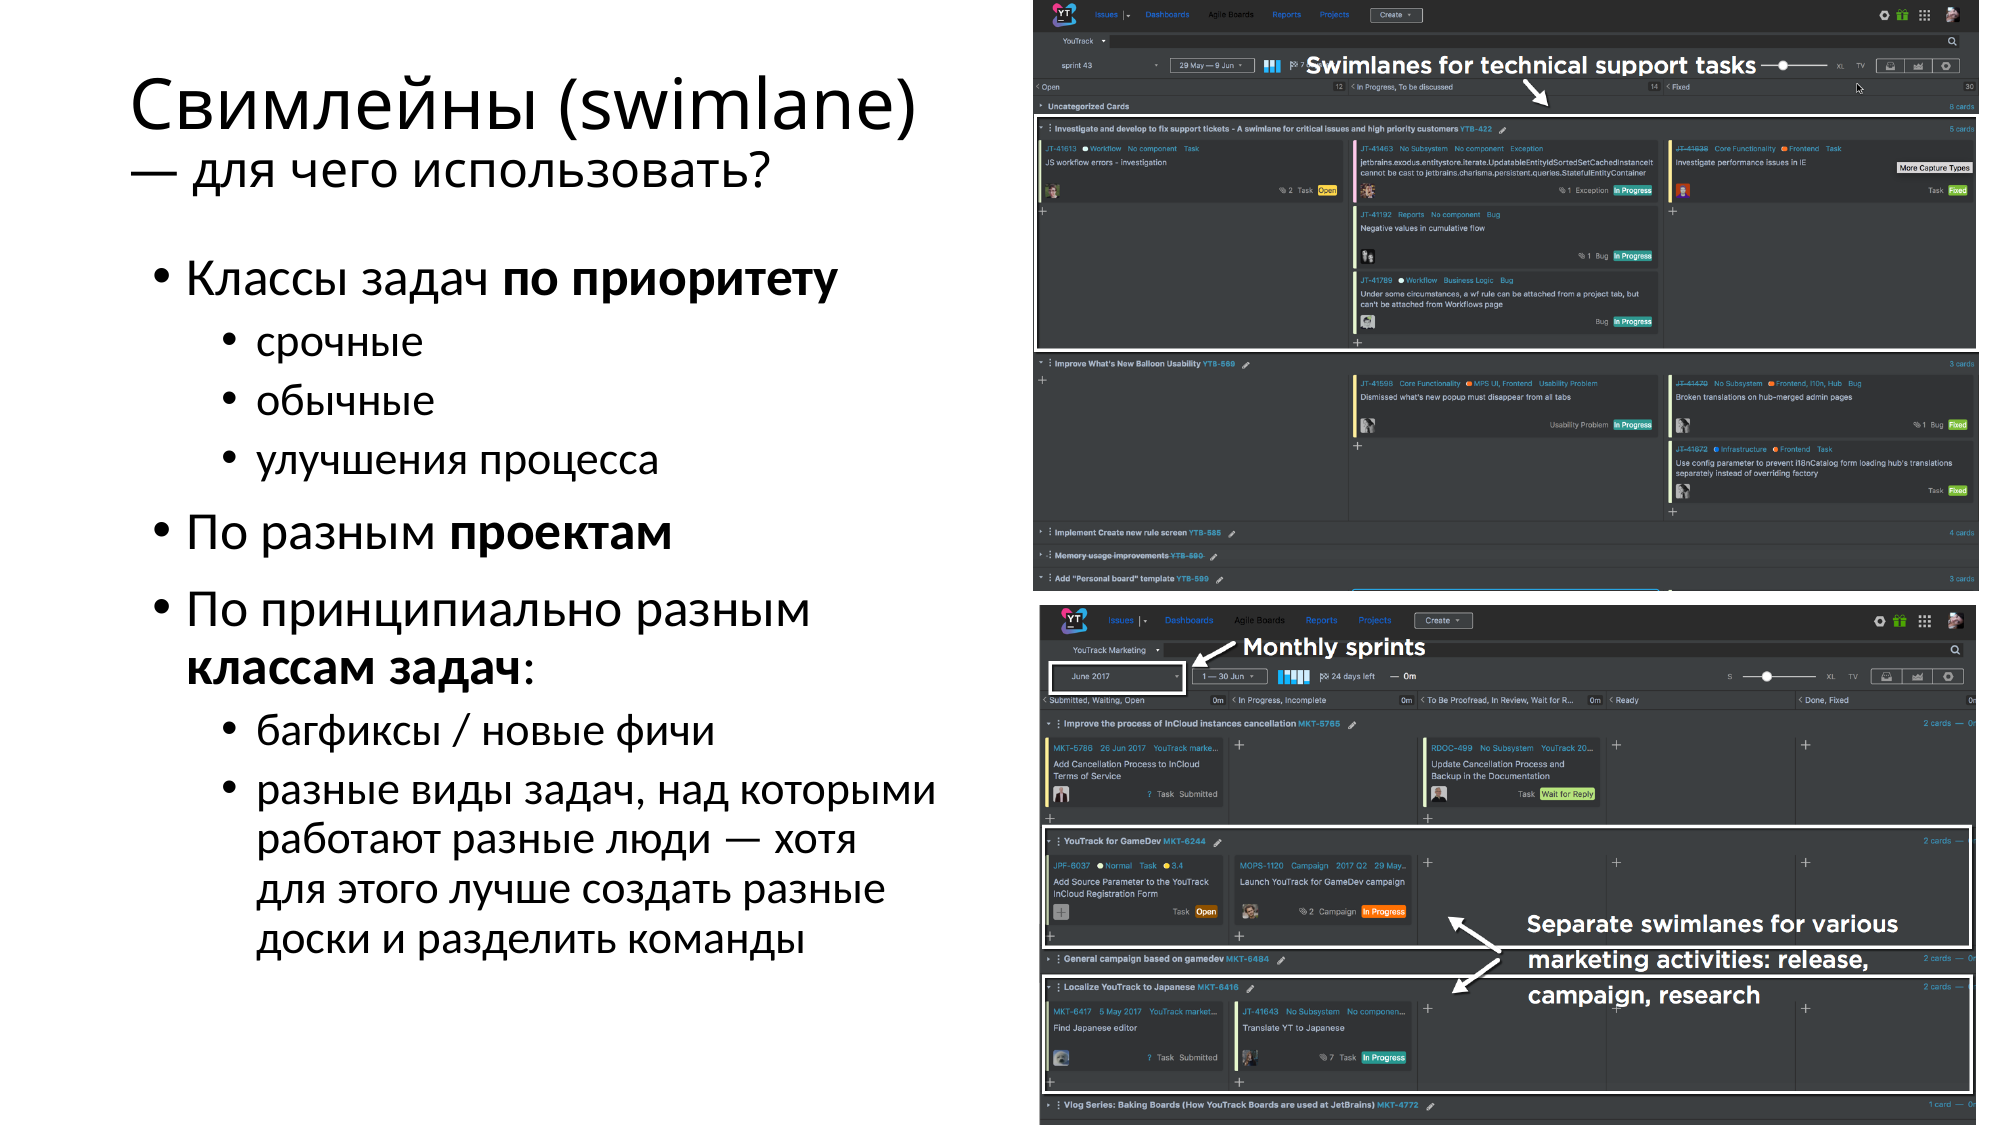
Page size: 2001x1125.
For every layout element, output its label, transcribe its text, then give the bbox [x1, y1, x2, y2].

picture [1033, 0, 1979, 591]
title Свимлейны (swimlane) — для чего использовать? [115, 59, 1033, 208]
list Классы задач по приоритету срочные обычные улучшения процесса По разным проектам По принципиально разным классам задач: багфиксы / новые фичи разные виды задач, над которыми работают разные люди — хотя для этого лучше создать разные доски и разделить команды [137, 241, 953, 1014]
picture [1038, 605, 1979, 1125]
